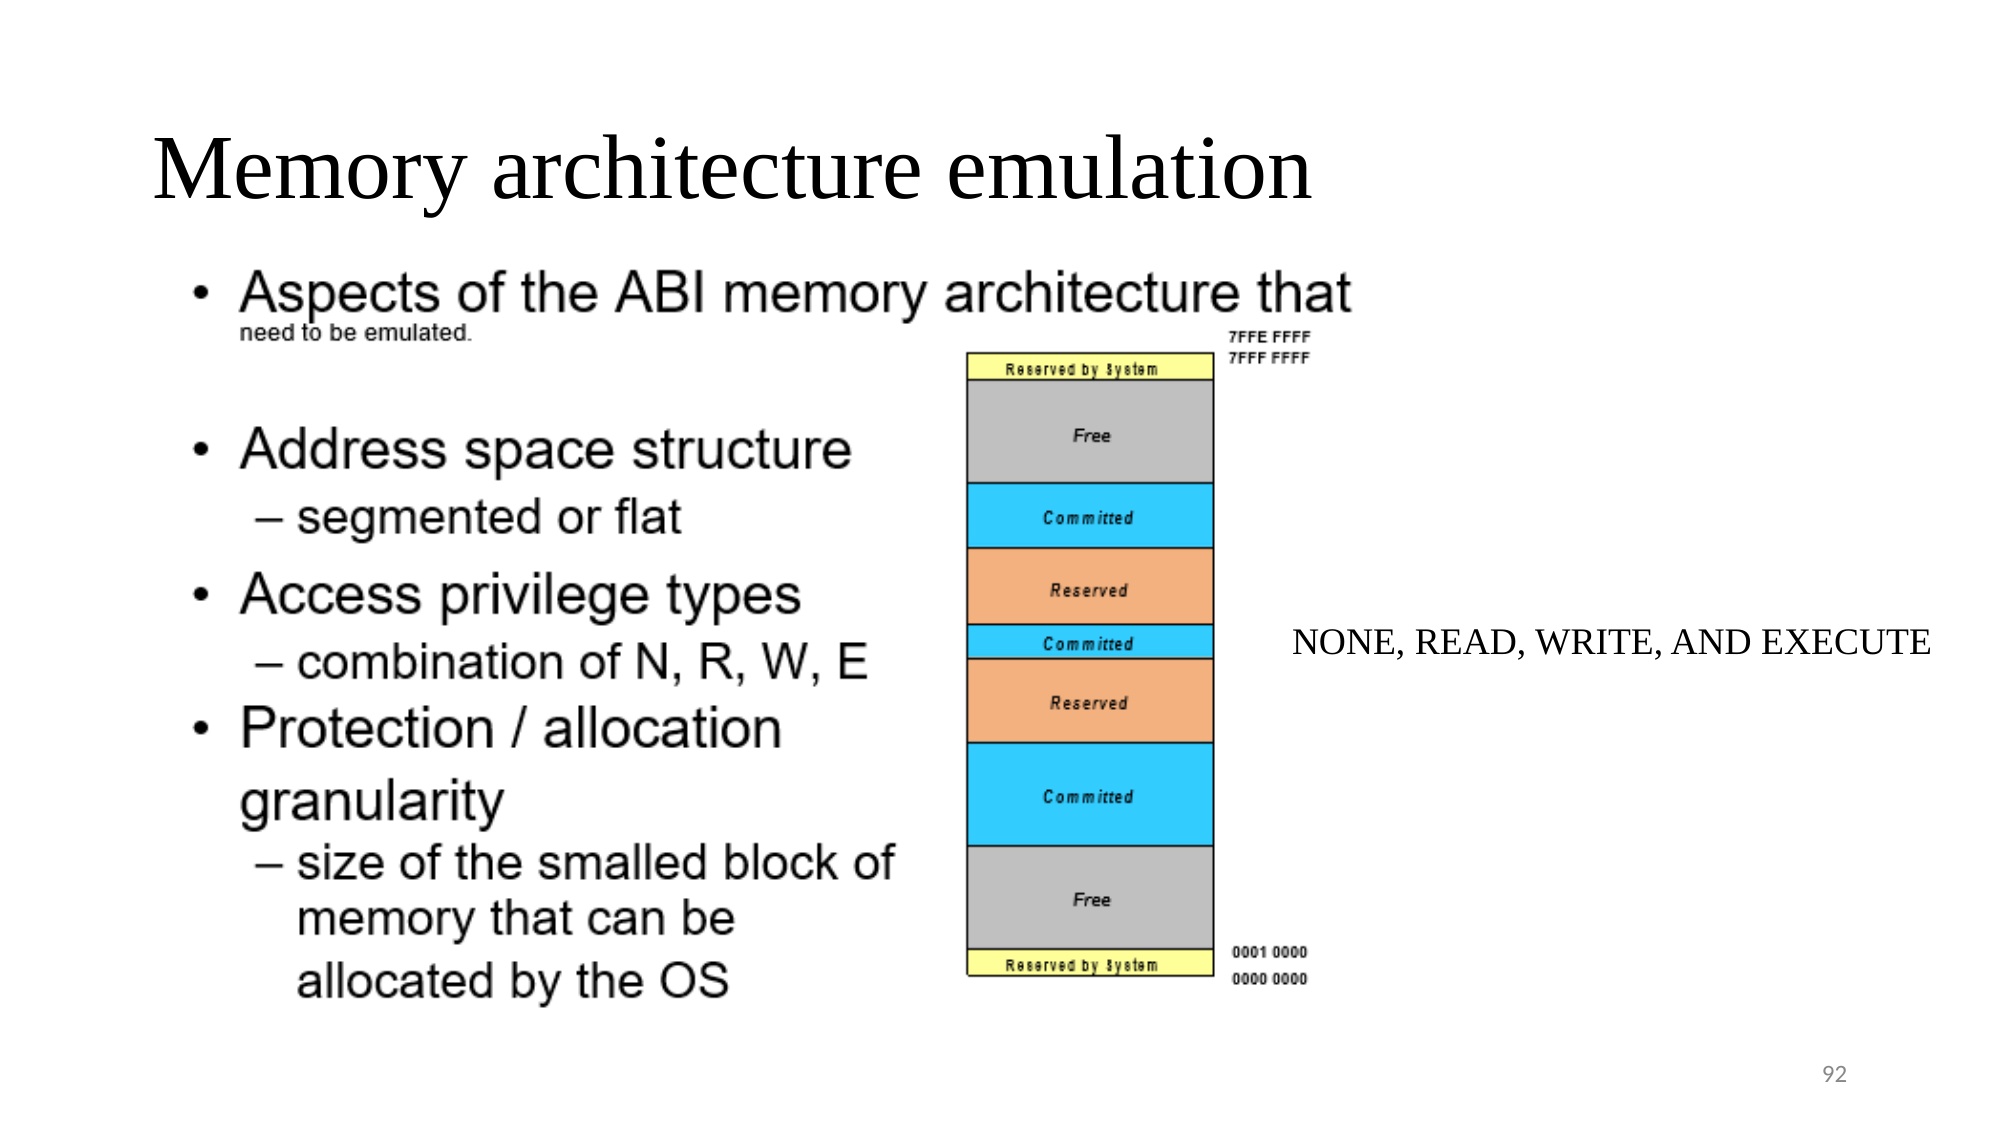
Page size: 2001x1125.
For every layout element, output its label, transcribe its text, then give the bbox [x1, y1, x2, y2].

title Memory architecture emulation [137, 59, 1863, 278]
text_box NONE, READ, WRITE, AND EXECUTE [1374, 609, 1954, 670]
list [172, 249, 1369, 1012]
slide_number 92 [1412, 1042, 1863, 1103]
